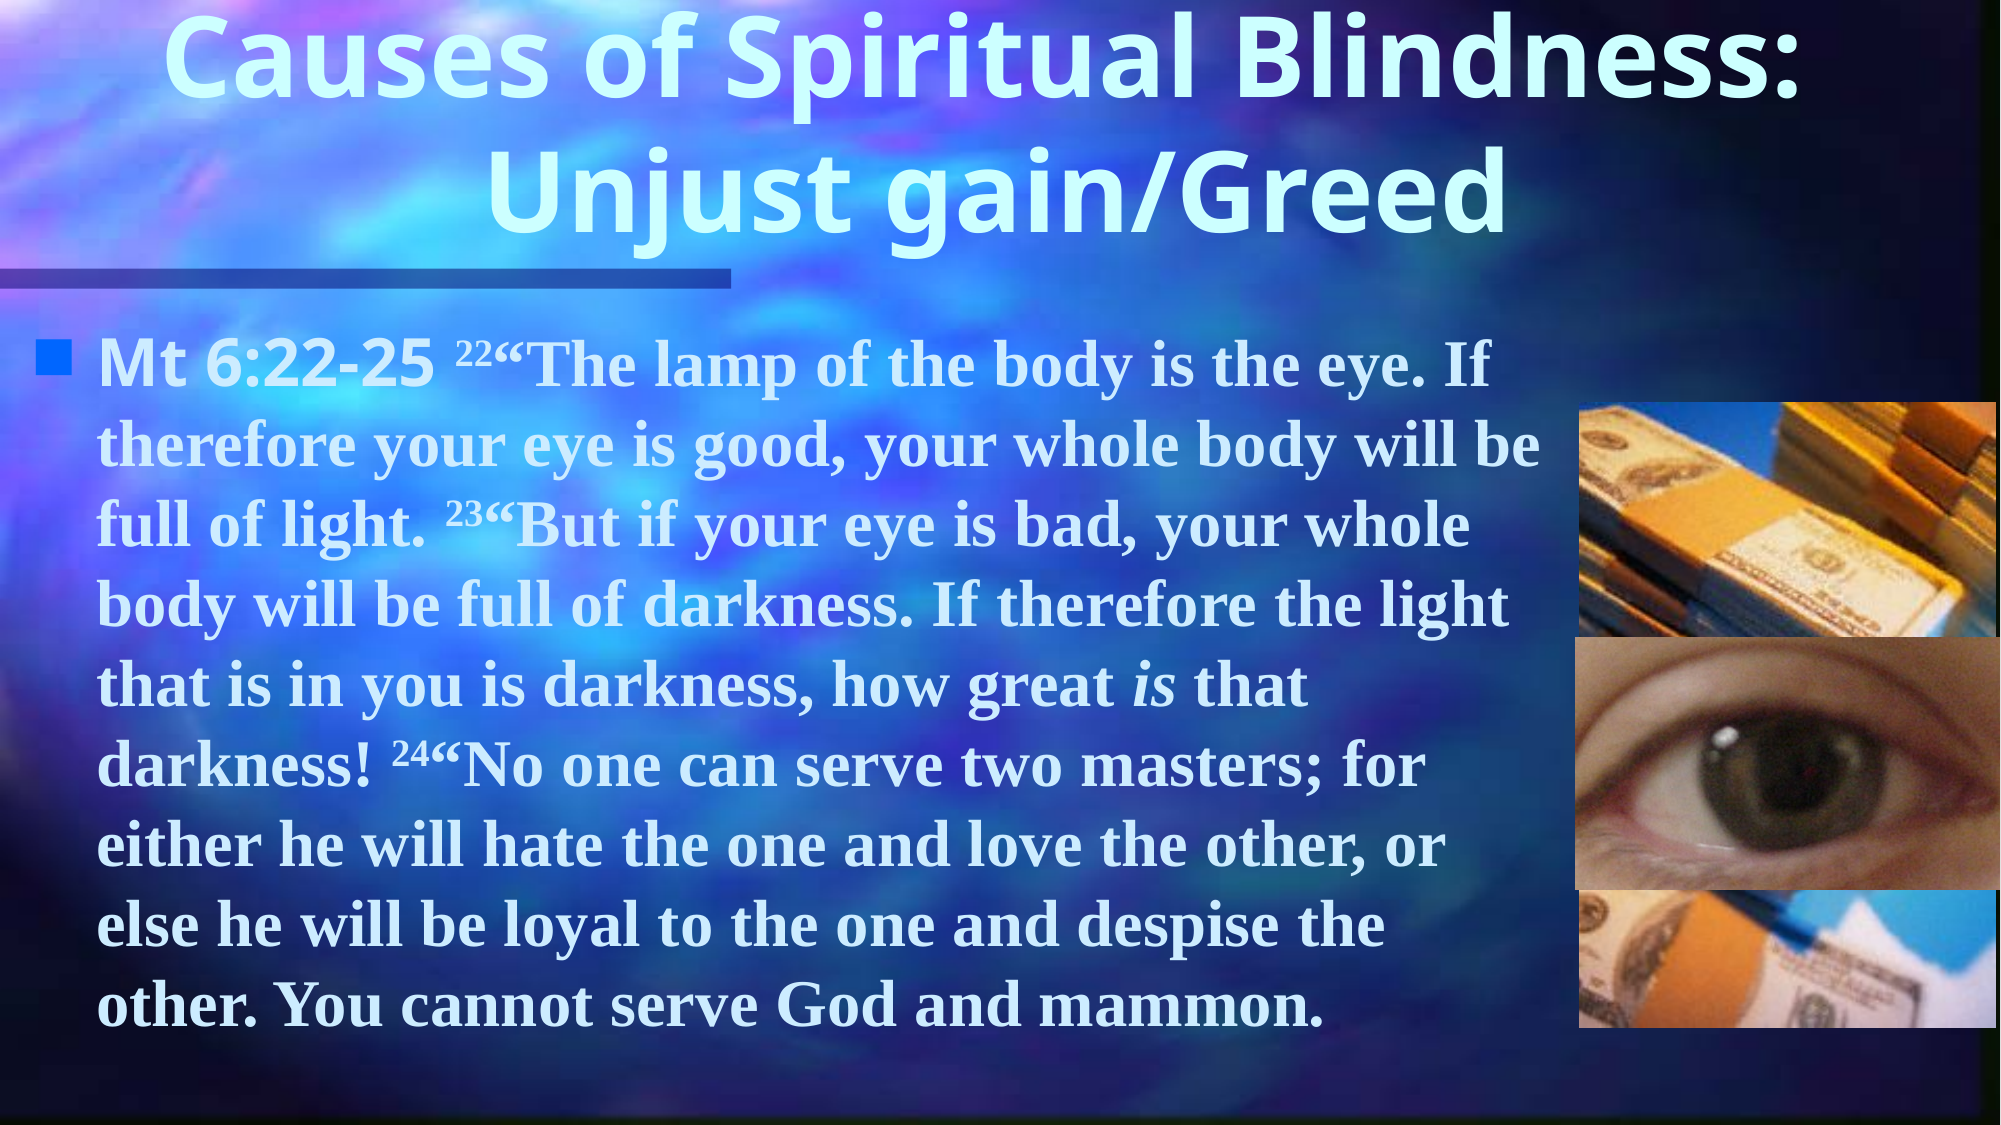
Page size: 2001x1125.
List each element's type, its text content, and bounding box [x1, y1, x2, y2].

title Causes of Spiritual Blindness: Unjust gain/Greed [0, 10, 1995, 263]
picture [0, 0, 2001, 1125]
list Mt 6:22-25 22“The lamp of the body is the eye. If therefore your eye is good, your whole body will be full of light. 23“But if your eye is bad, your whole body will be full of darkness. If therefore the light that is in you is darkness, how great is that darkness! 24“No one can serve two masters; for either he will hate the one and love the other, or else he will be loyal to the one and despise the other. You cannot serve God and mammon. [24, 312, 1563, 1100]
